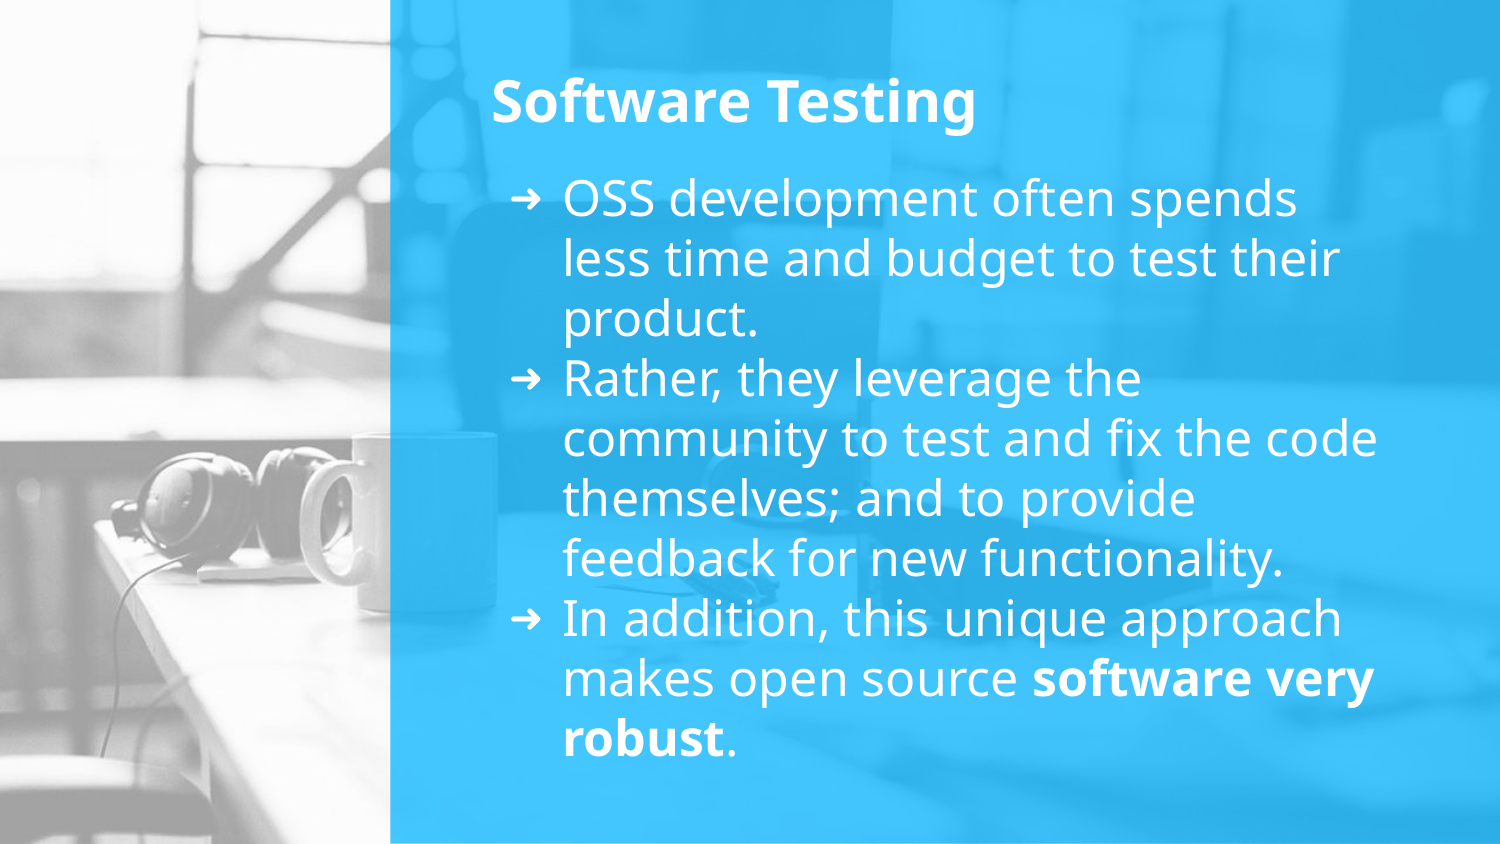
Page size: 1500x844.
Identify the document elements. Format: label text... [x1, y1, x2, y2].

title Software Testing [476, 49, 1415, 133]
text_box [0, 0, 390, 844]
picture [390, 0, 1500, 844]
list OSS development often spends less time and budget to test their product. Rather, they leverage the community to test and fix the code themselves; and to provide feedback for new functionality. In addition, this unique approach makes open source software very robust. [476, 151, 1415, 761]
